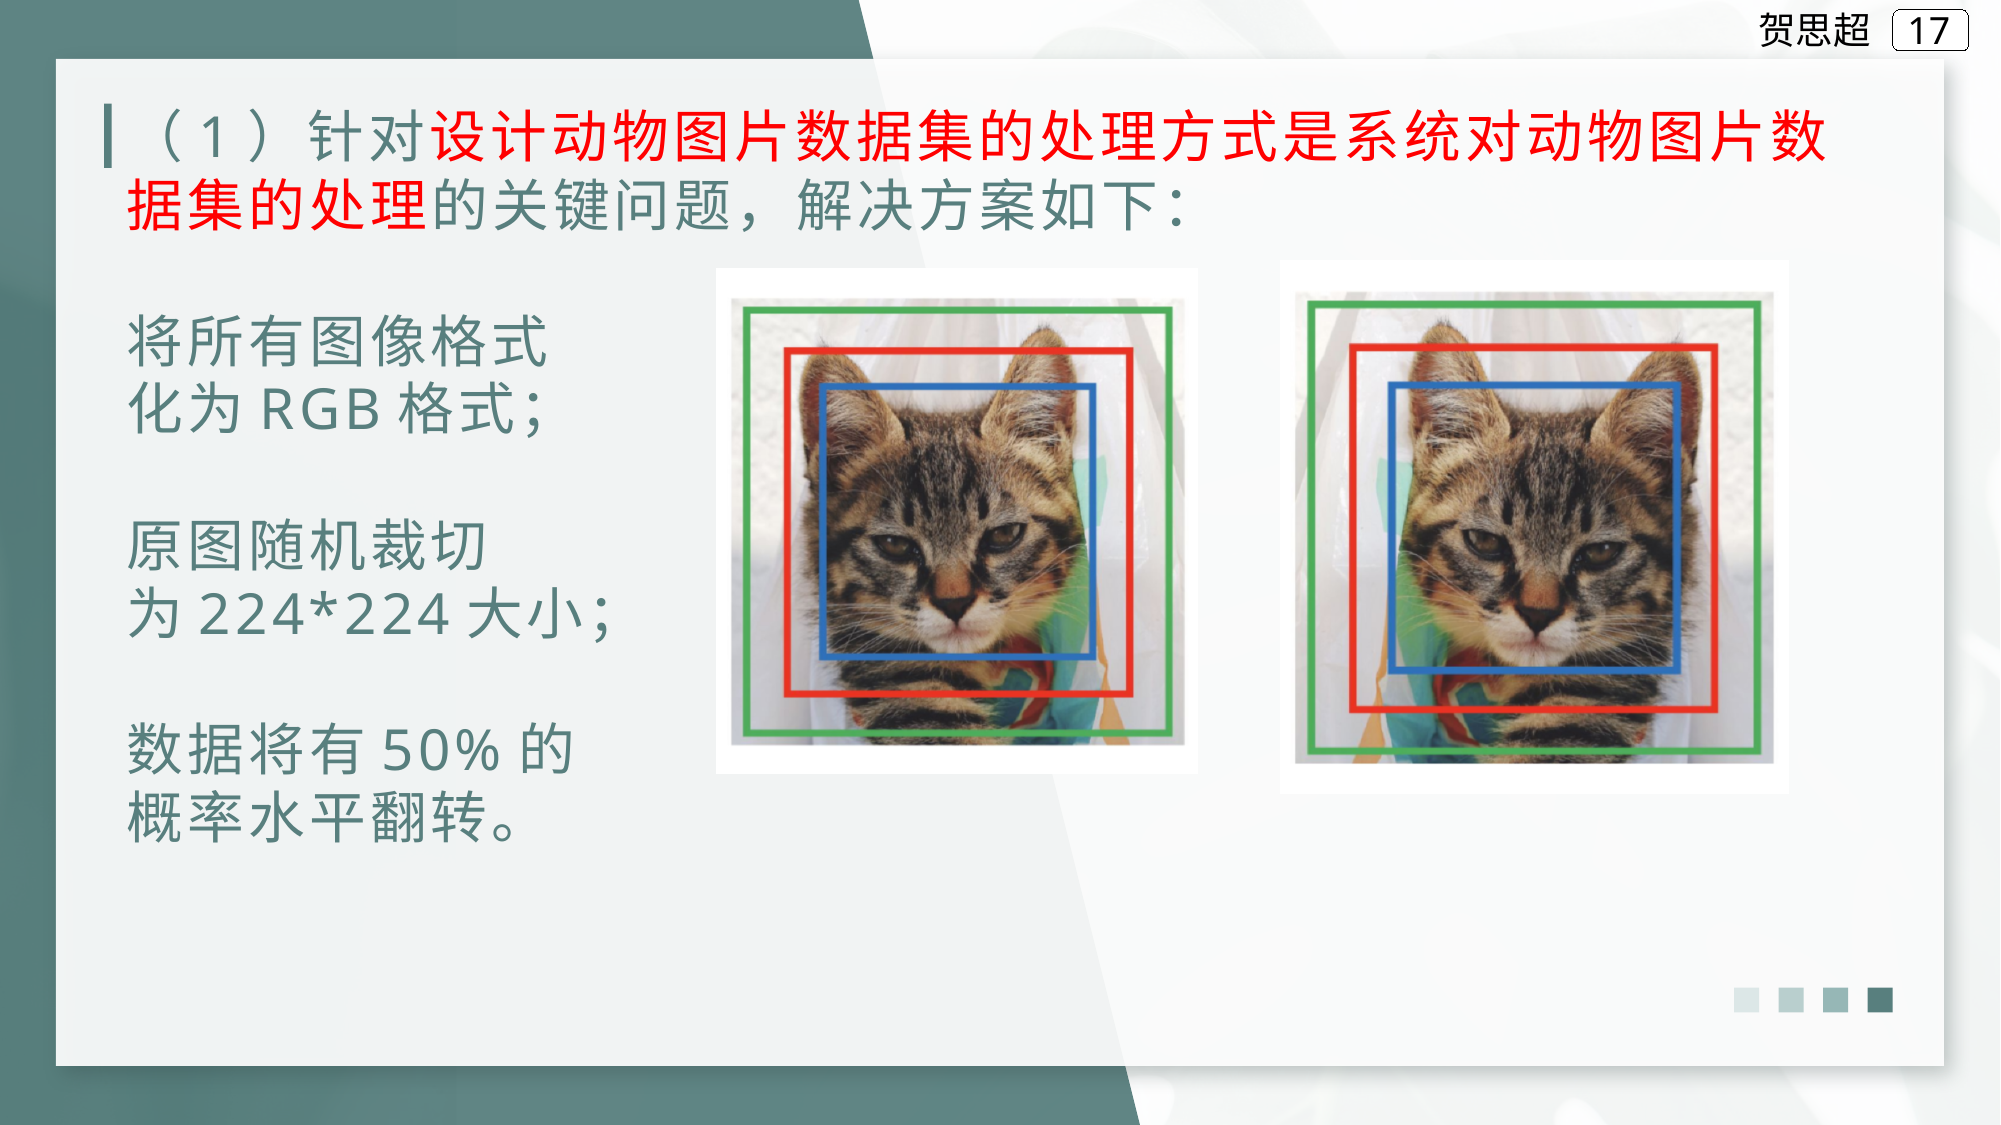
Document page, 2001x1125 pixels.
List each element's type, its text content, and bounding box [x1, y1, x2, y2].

picture [1280, 260, 1789, 794]
title （1）针对设计动物图片数据集的处理方式是系统对动物图片数据集的处理的关键问题，解决方案如下： 将所有图像格式 化为RGB格式； 原图随机裁切 为224*224大小； 数据将有50%的 概率水平翻转。 [111, 93, 1879, 1000]
text_box 贺思超 [1743, 0, 1935, 60]
picture [716, 268, 1198, 774]
